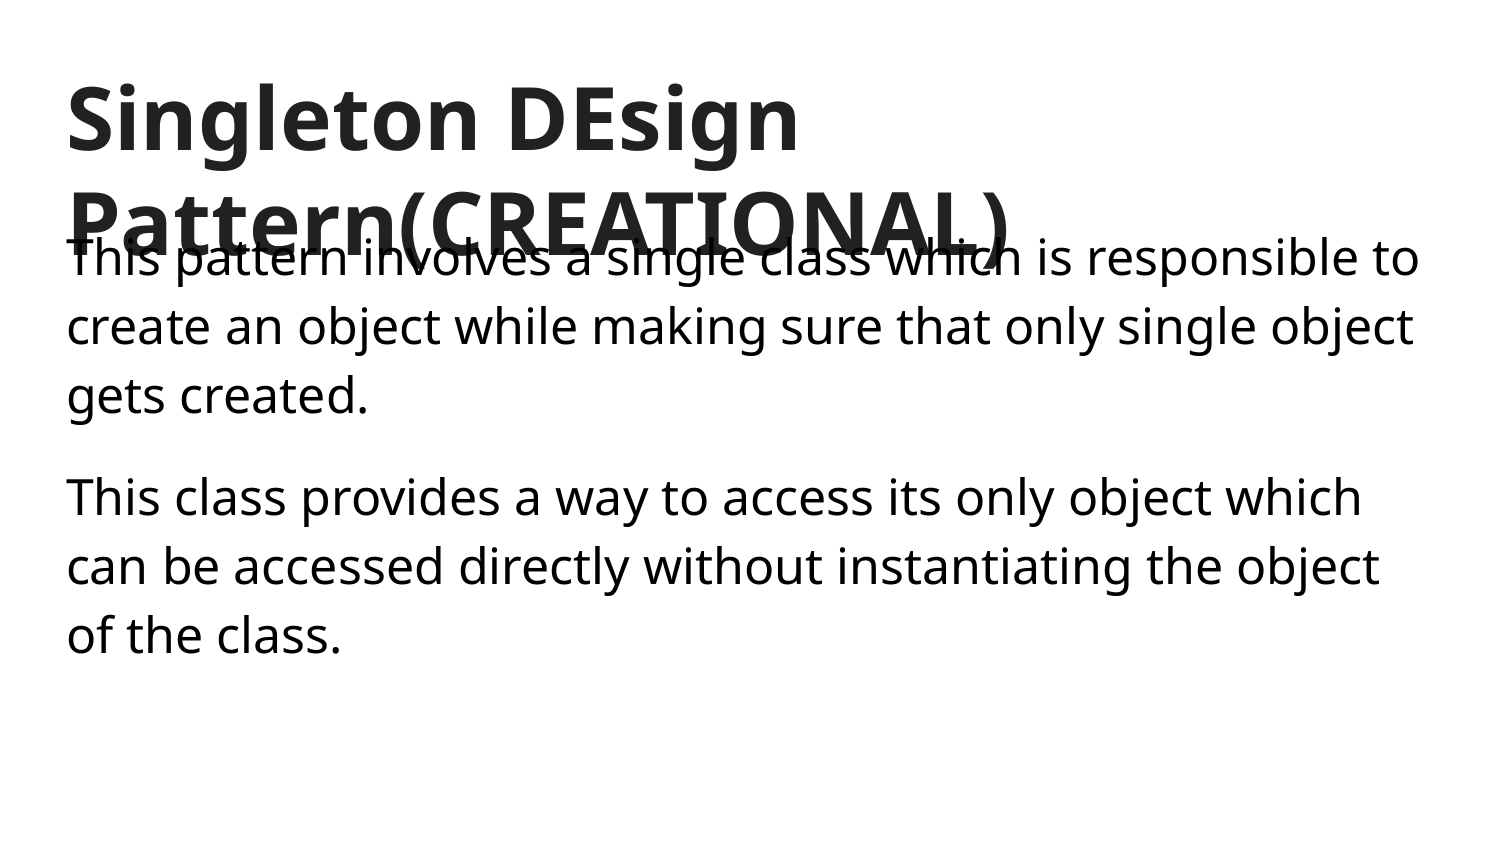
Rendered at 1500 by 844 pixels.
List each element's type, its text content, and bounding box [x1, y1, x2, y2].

title Singleton DEsign Pattern(CREATIONAL) [51, 48, 1449, 180]
list This pattern involves a single class which is responsible to create an object while making sure that only single object gets created. This class provides a way to access its only object which can be accessed directly without instantiating the object of the class. [51, 201, 1449, 750]
